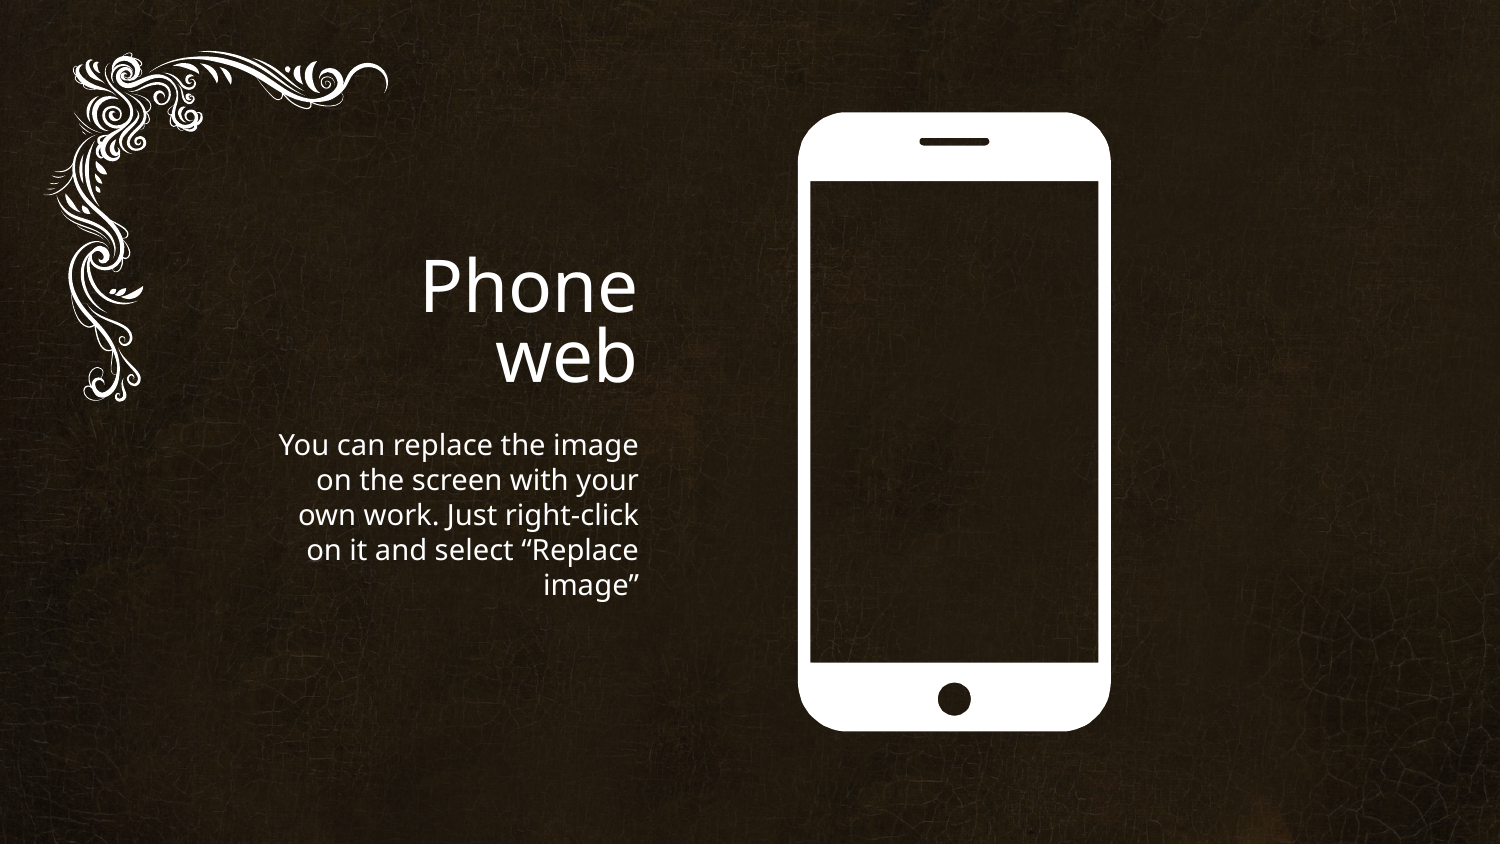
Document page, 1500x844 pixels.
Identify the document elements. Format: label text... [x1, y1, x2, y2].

subtitle You can replace the image on the screen with your own work. Just right-click on it and select “Replace image” [262, 411, 655, 589]
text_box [42, 50, 389, 402]
text_box [797, 112, 1111, 732]
title Phone web [388, 242, 655, 411]
picture [0, 0, 1500, 844]
